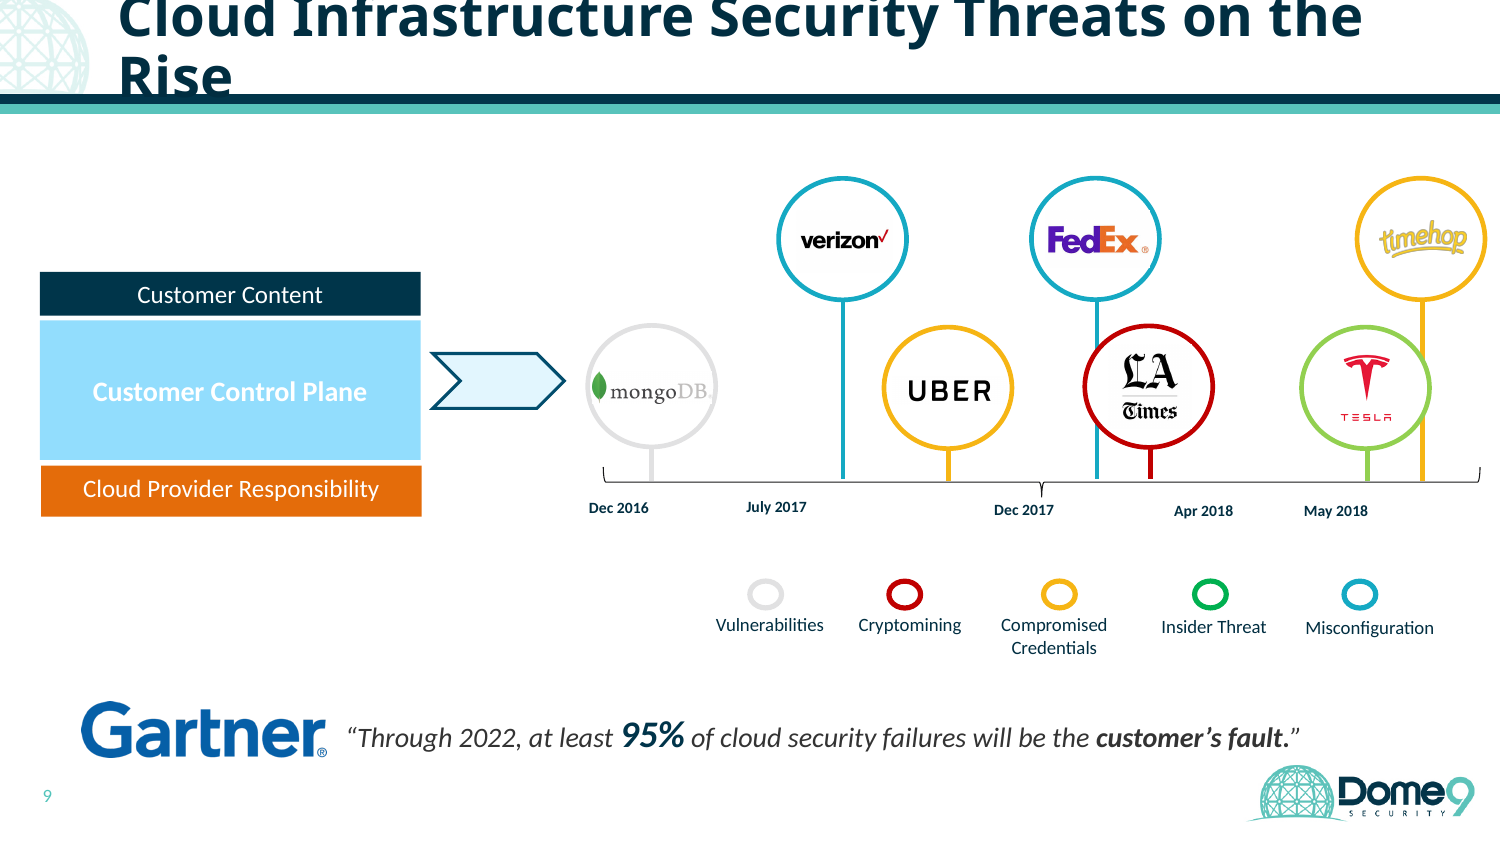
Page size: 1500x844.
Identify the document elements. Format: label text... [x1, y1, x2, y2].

text_box Insider Threat [1146, 607, 1282, 645]
picture [1282, 0, 1297, 5]
picture [0, 0, 124, 93]
text_box [748, 580, 783, 609]
text_box [883, 327, 1012, 449]
picture [896, 0, 965, 5]
text_box Vulnerabilities [701, 605, 839, 643]
text_box [1042, 580, 1077, 609]
picture [999, 0, 1121, 5]
picture [0, 105, 1500, 844]
picture [473, 0, 582, 5]
text_box May 2018 [1289, 493, 1384, 528]
text_box Cryptomining [843, 605, 977, 643]
text_box Misconfiguration [1290, 608, 1450, 646]
text_box Compromised Credentials [977, 605, 1132, 666]
text_box [1342, 580, 1377, 608]
text_box July 2017 [731, 489, 822, 523]
text_box [1423, 361, 1430, 415]
text_box [1193, 580, 1228, 609]
text_box [1098, 325, 1213, 448]
picture [274, 0, 298, 5]
picture [1128, 0, 1275, 5]
text_box [887, 580, 922, 610]
text_box [430, 352, 566, 410]
text_box [587, 325, 716, 447]
text_box [1301, 327, 1422, 449]
picture [736, 0, 889, 5]
text_box [602, 466, 1481, 492]
picture [308, 0, 356, 5]
text_box [1357, 178, 1486, 300]
text_box [1084, 350, 1097, 423]
slide_number 9 [27, 772, 365, 817]
text_box “Through 2022, at least 95% of cloud security failures will be the customer’s fault.” [334, 704, 1357, 761]
text_box Dec 2017 [979, 492, 1070, 526]
picture [589, 0, 713, 5]
title Cloud Infrastructure Security Threats on the Rise [102, 5, 1397, 93]
text_box Dec 2016 [574, 490, 664, 525]
picture [974, 0, 990, 5]
picture [366, 0, 466, 5]
text_box Apr 2018 [1159, 493, 1249, 528]
text_box [778, 178, 907, 300]
picture [149, 0, 157, 5]
picture [166, 0, 264, 5]
picture [1306, 0, 1500, 93]
text_box [1031, 178, 1160, 300]
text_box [39, 271, 422, 517]
